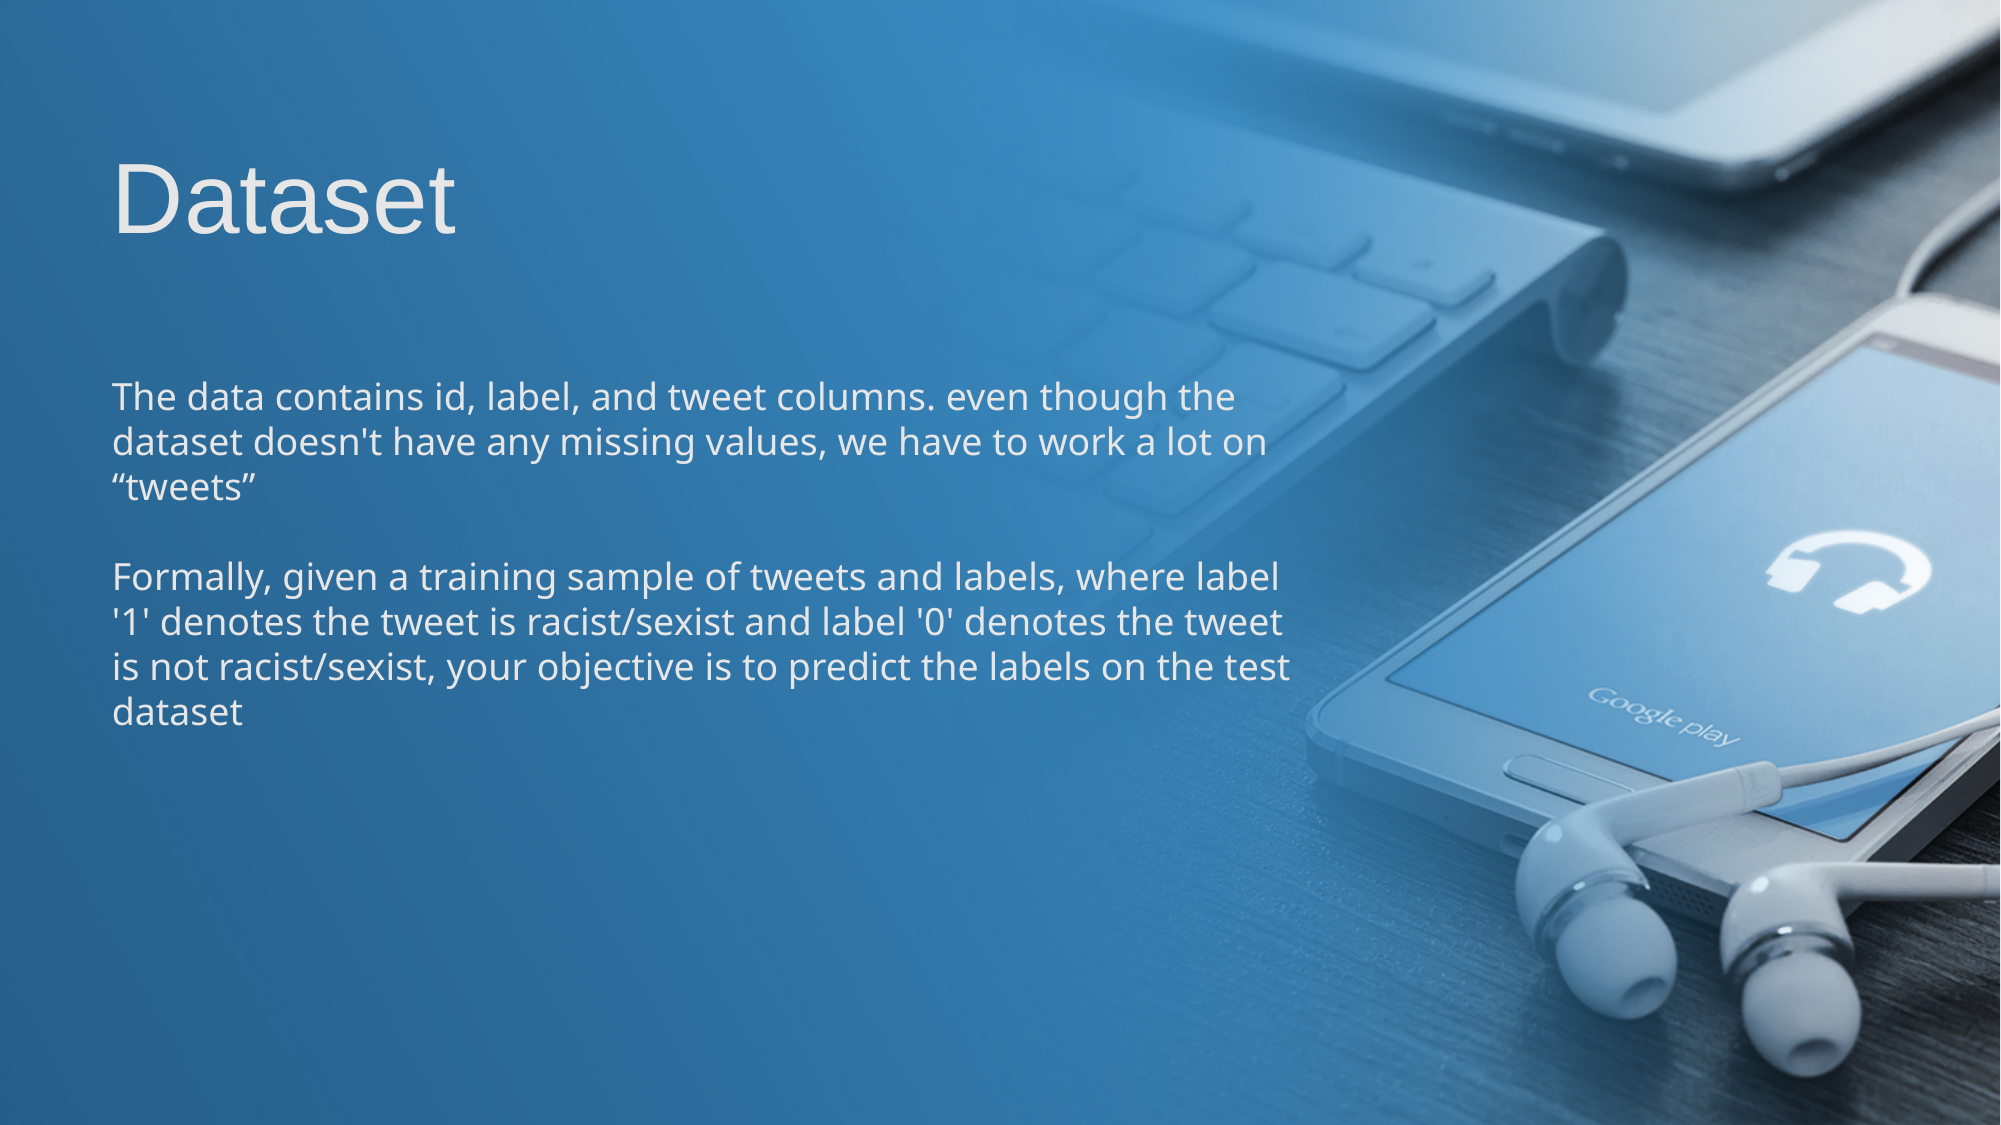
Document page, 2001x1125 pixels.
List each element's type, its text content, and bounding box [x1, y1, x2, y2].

text_box Dataset The data contains id, label, and tweet columns. even though the dataset doesn't have any missing values, we have to work a lot on “tweets” Formally, given a training sample of tweets and labels, where label '1' denotes the tweet is racist/sexist and label '0' denotes the tweet is not racist/sexist, your objective is to predict the labels on the test dataset [97, 125, 1326, 741]
picture [0, 0, 2001, 1125]
